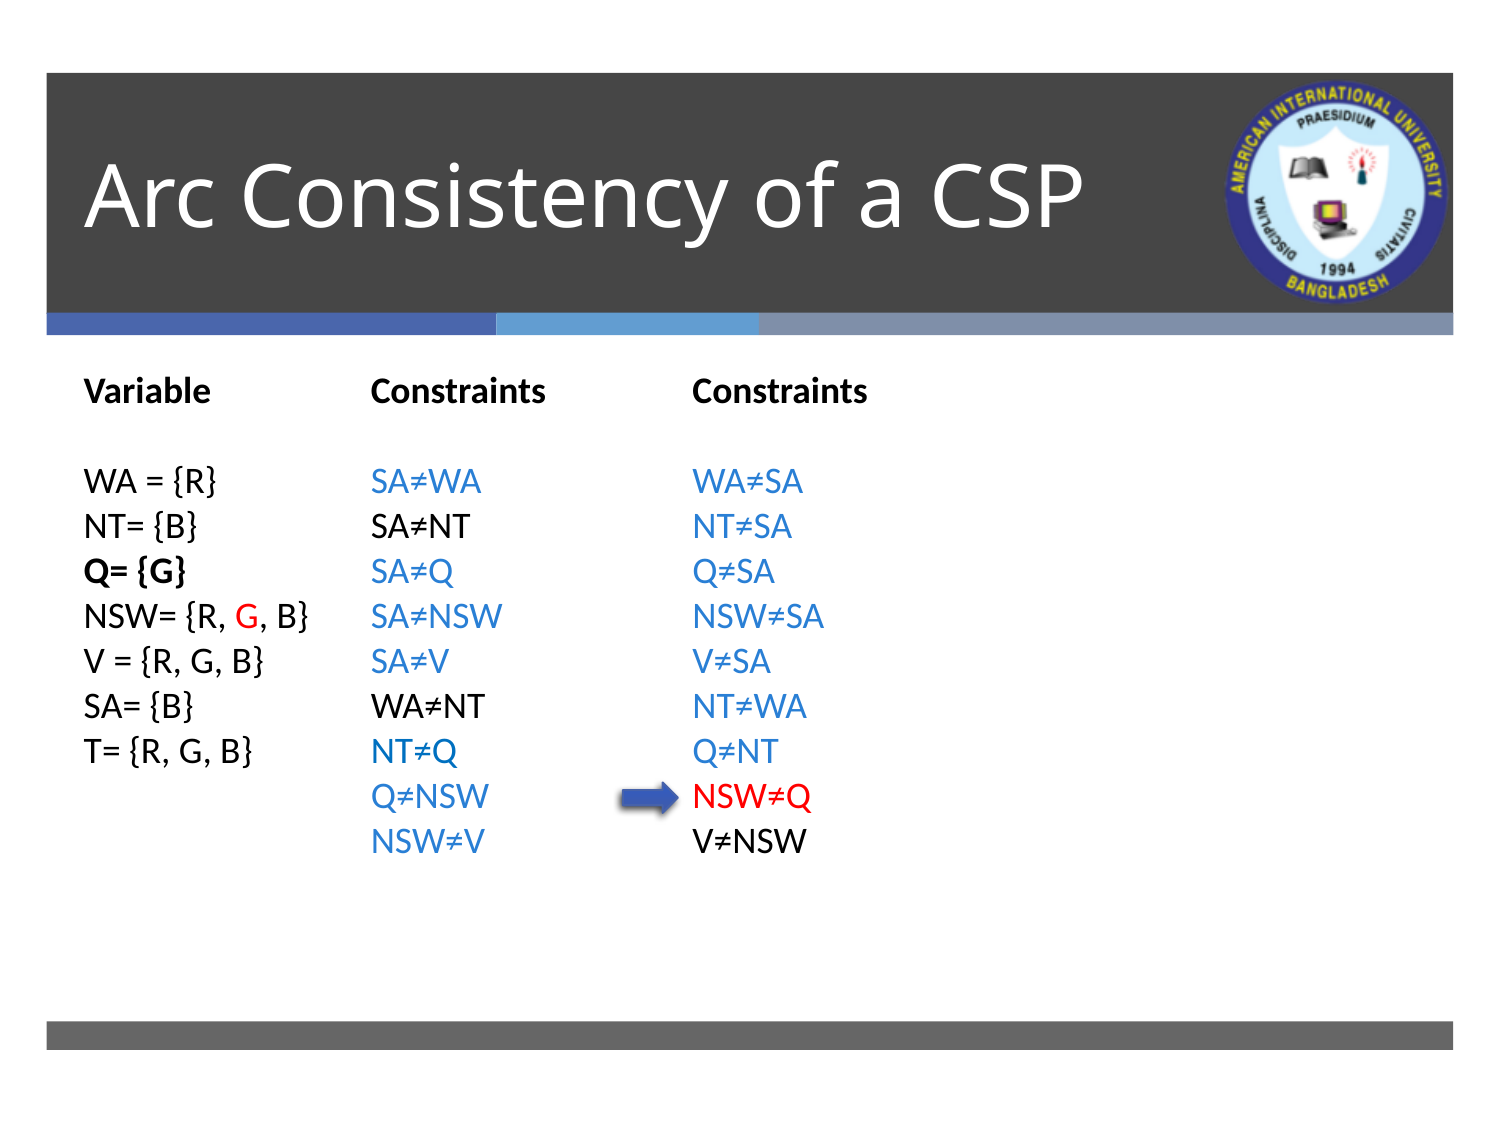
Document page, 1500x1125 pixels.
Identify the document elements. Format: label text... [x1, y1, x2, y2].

text_box Variable WA = {R} NT= {B} Q= {G} NSW= {R, G, B} V = {R, G, B} SA= {B} T= {R, G, B} [69, 359, 356, 824]
text_box Constraints WA≠SA NT≠SA Q≠SA NSW≠SA V≠SA NT≠WA Q≠NT NSW≠Q V≠NSW [677, 359, 1000, 914]
text_box [621, 781, 679, 814]
picture [1220, 75, 1454, 310]
title Arc Consistency of a CSP [69, 73, 1351, 253]
text_box Constraints SA≠WA SA≠NT SA≠Q SA≠NSW SA≠V WA≠NT NT≠Q Q≠NSW NSW≠V [356, 359, 677, 914]
